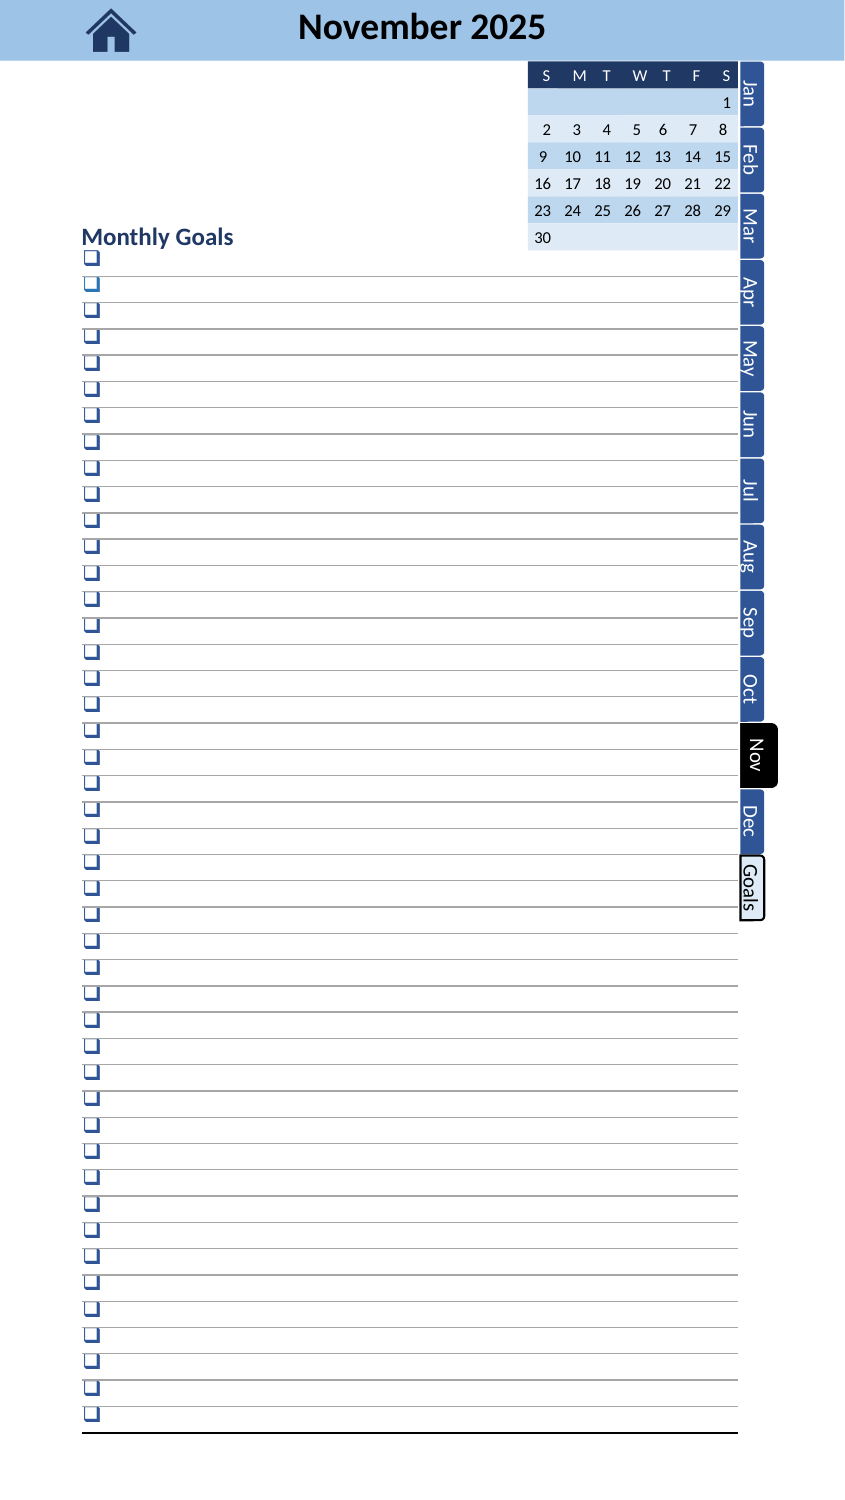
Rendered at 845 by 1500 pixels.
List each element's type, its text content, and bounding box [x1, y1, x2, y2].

text_box Nov [739, 722, 779, 789]
picture [82, 1, 140, 59]
list November 2025 [190, 0, 655, 61]
